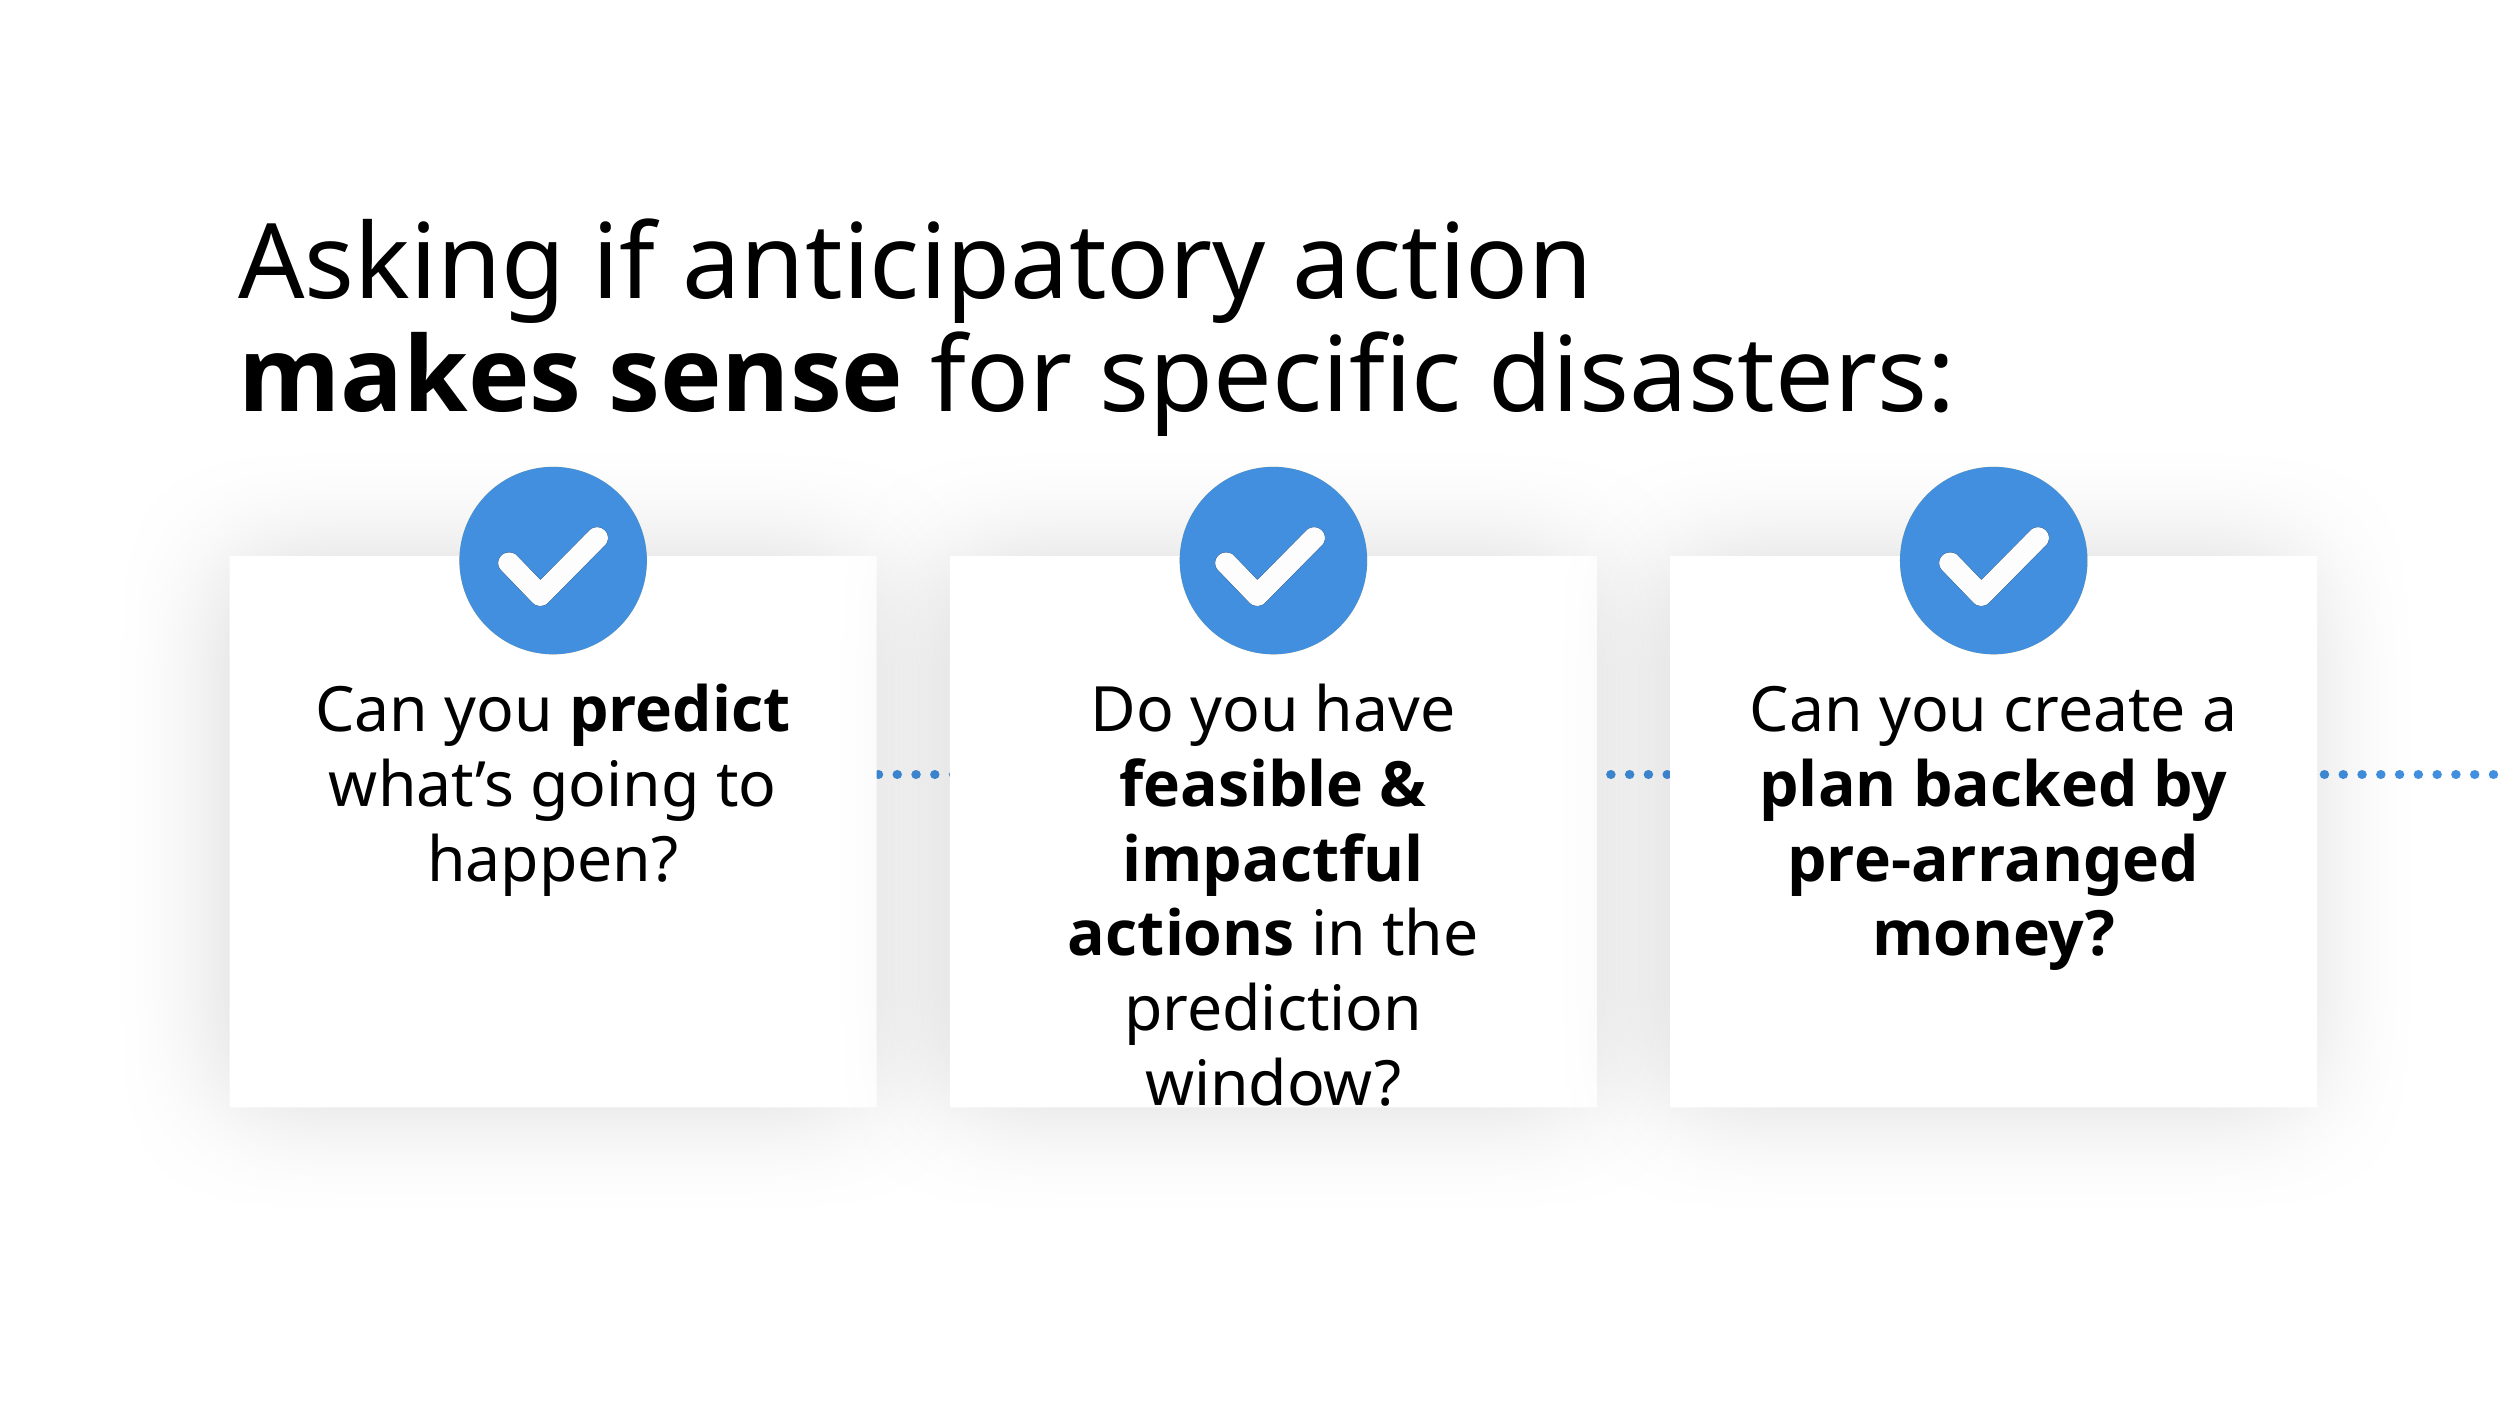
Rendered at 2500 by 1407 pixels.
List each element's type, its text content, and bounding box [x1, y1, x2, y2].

title Asking if anticipatory action makes sense for specific disasters: [223, 201, 2193, 452]
text_box Can you create a plan backed by pre-arranged money? [1669, 555, 2318, 774]
text_box Can you predict what’s going to happen? [229, 555, 878, 1108]
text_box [459, 466, 647, 655]
text_box Do you have feasible & impactful actions in the prediction window? [949, 555, 1598, 774]
text_box Do you have feasible & impactful actions in the prediction window? [949, 775, 1598, 1108]
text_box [1899, 466, 2088, 655]
text_box Can you create a plan backed by pre-arranged money? [1669, 775, 2318, 1108]
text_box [1179, 466, 1368, 655]
